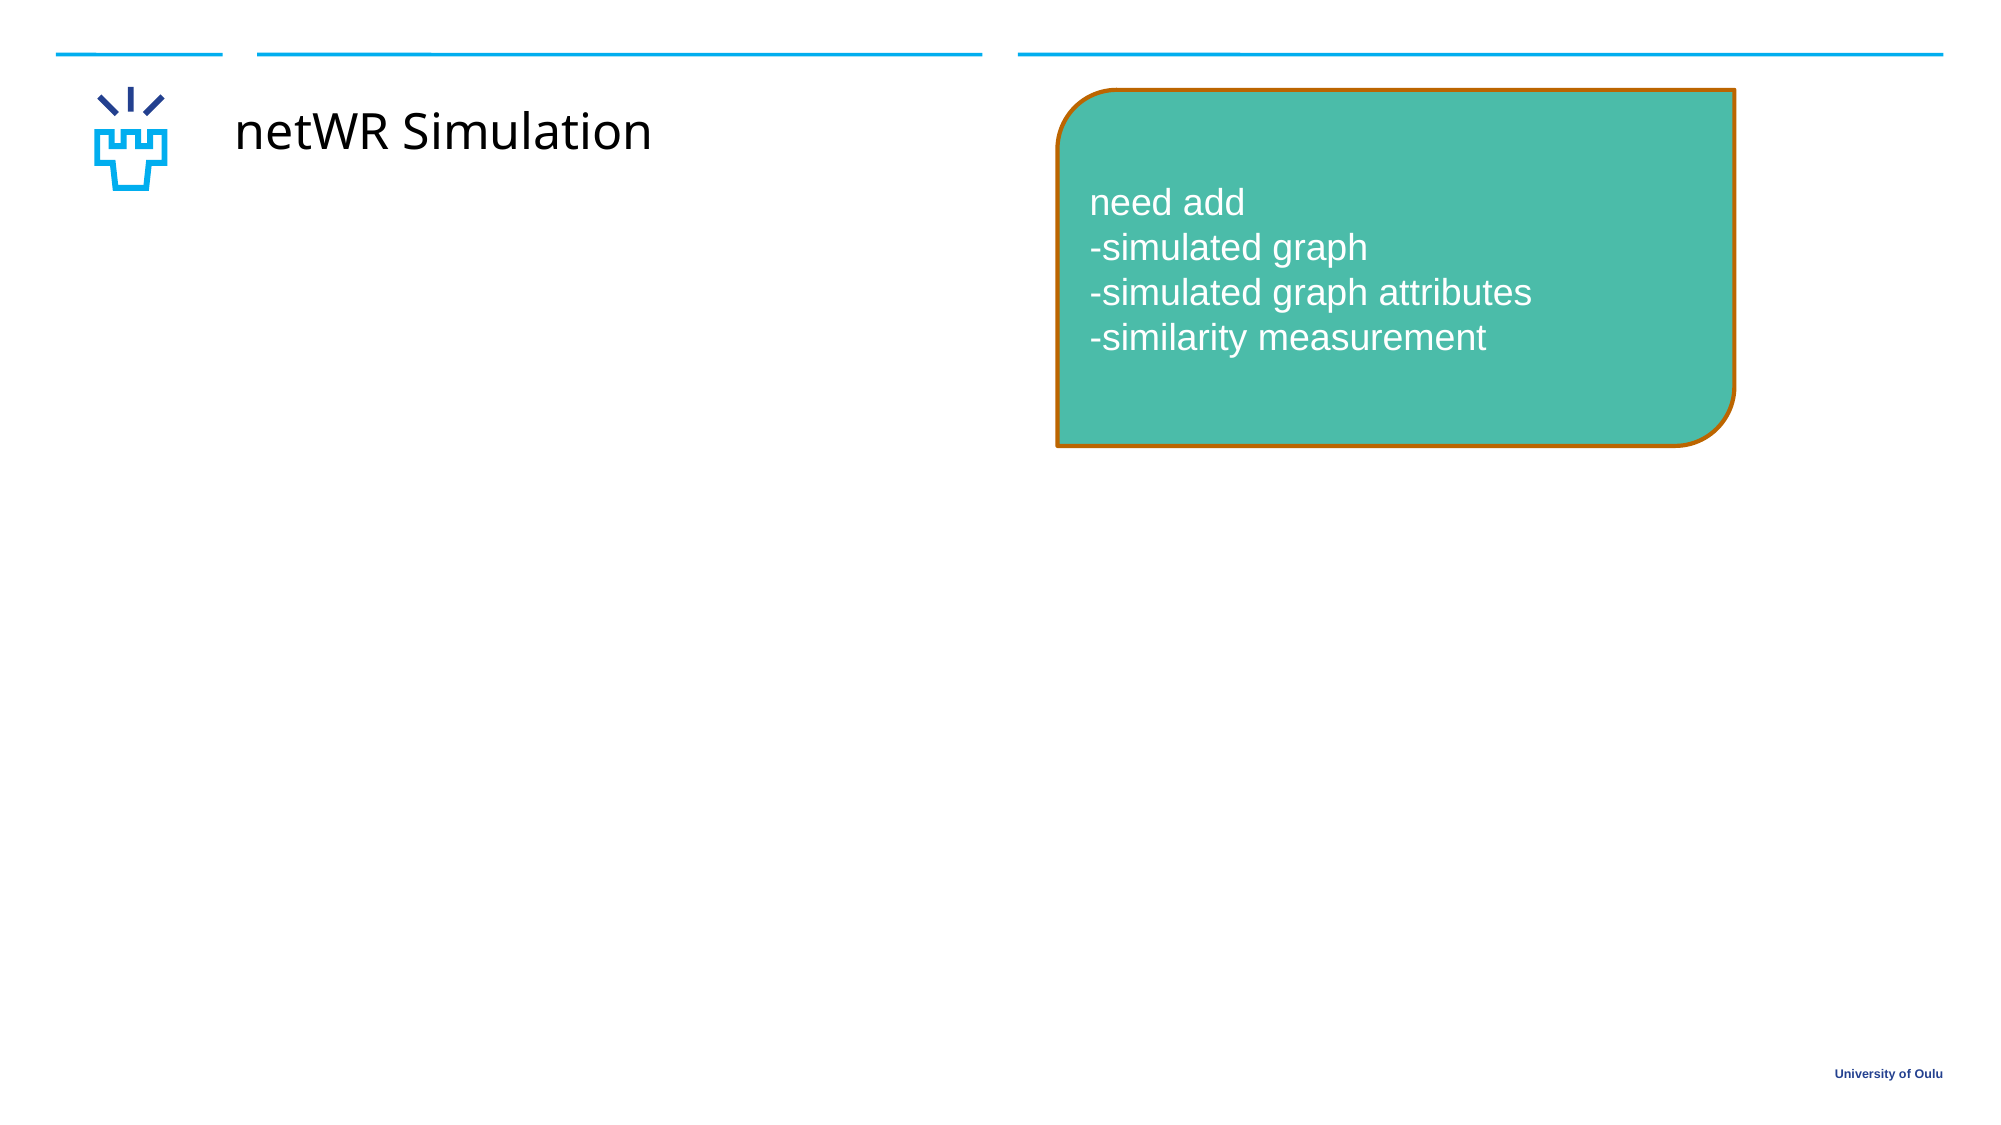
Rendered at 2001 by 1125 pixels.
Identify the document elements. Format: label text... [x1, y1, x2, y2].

text_box netWR Simulation [220, 92, 1091, 168]
text_box need add -simulated graph -simulated graph attributes -similarity measurement [1055, 87, 1737, 449]
